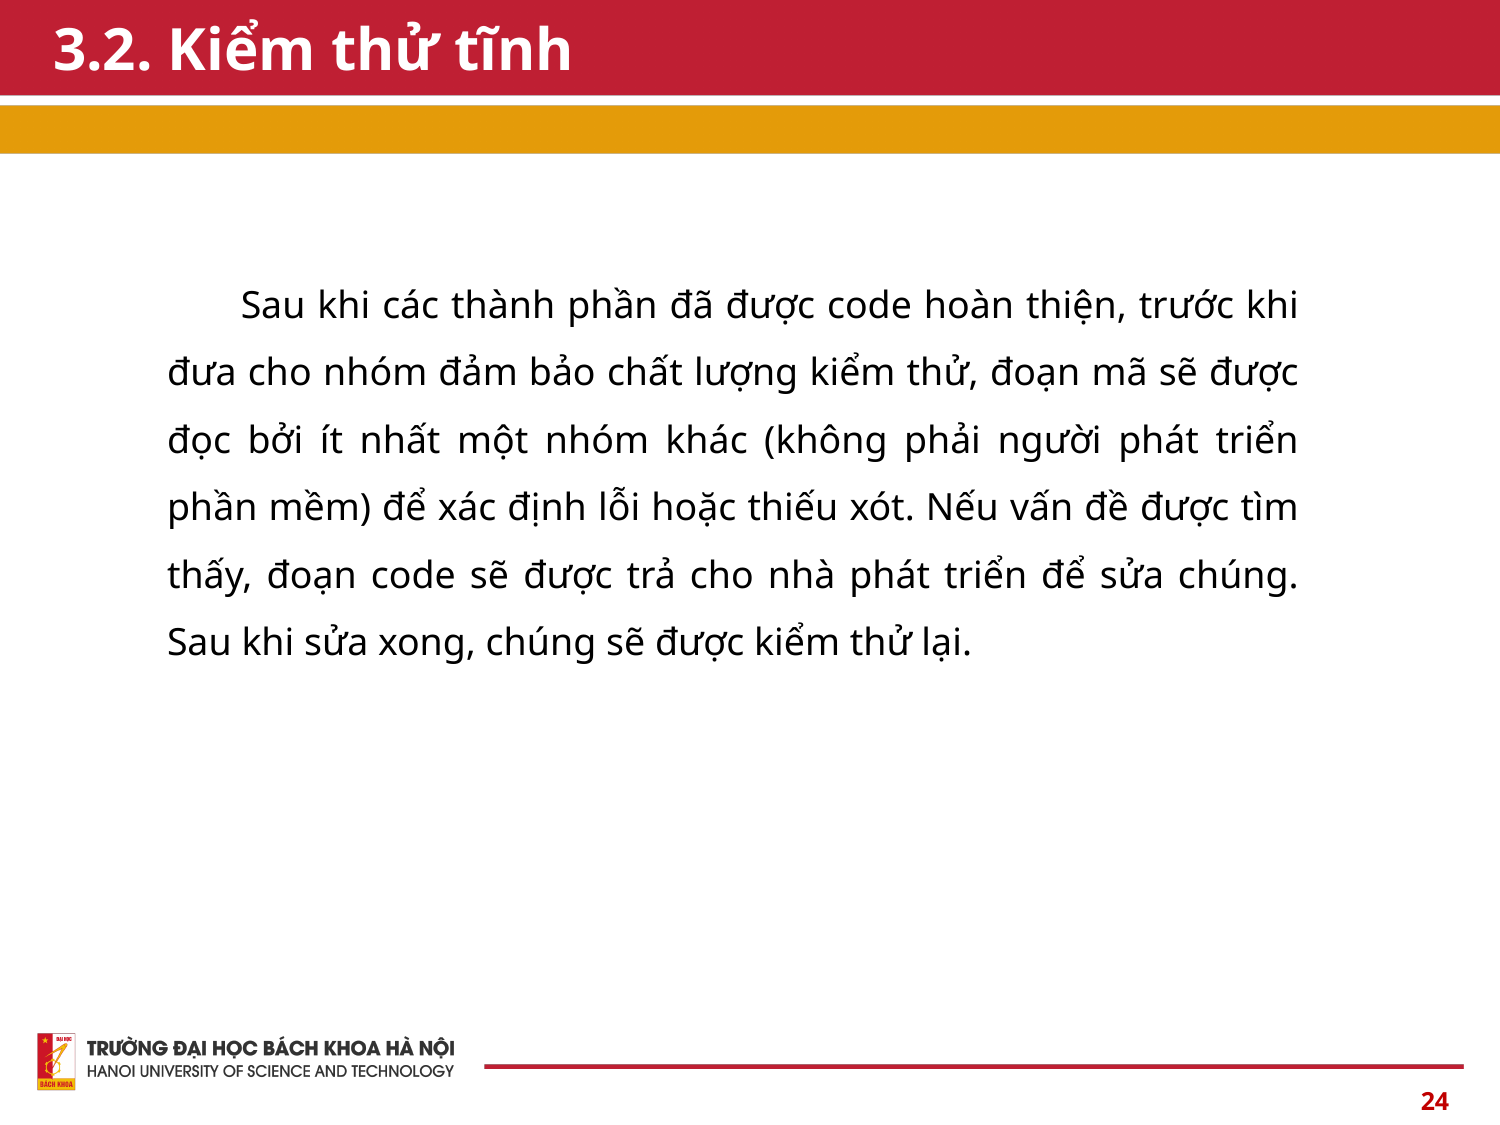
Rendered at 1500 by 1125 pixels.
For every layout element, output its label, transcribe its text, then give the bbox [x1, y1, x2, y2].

text_box Sau khi các thành phần đã được code hoàn thiện, trước khi đưa cho nhóm đảm bảo chất lượng kiểm thử, đoạn mã sẽ được đọc bởi ít nhất một nhóm khác (không phải người phát triển phần mềm) để xác định lỗi hoặc thiếu xót. Nếu vấn đề được tìm thấy, đoạn code sẽ được trả cho nhà phát triển để sửa chúng. Sau khi sửa xong, chúng sẽ được kiểm thử lại. [77, 250, 1464, 671]
slide_number 24 [1126, 1078, 1464, 1125]
title 3.2. Kiểm thử tĩnh [38, 12, 1462, 87]
picture [0, 0, 1500, 1125]
